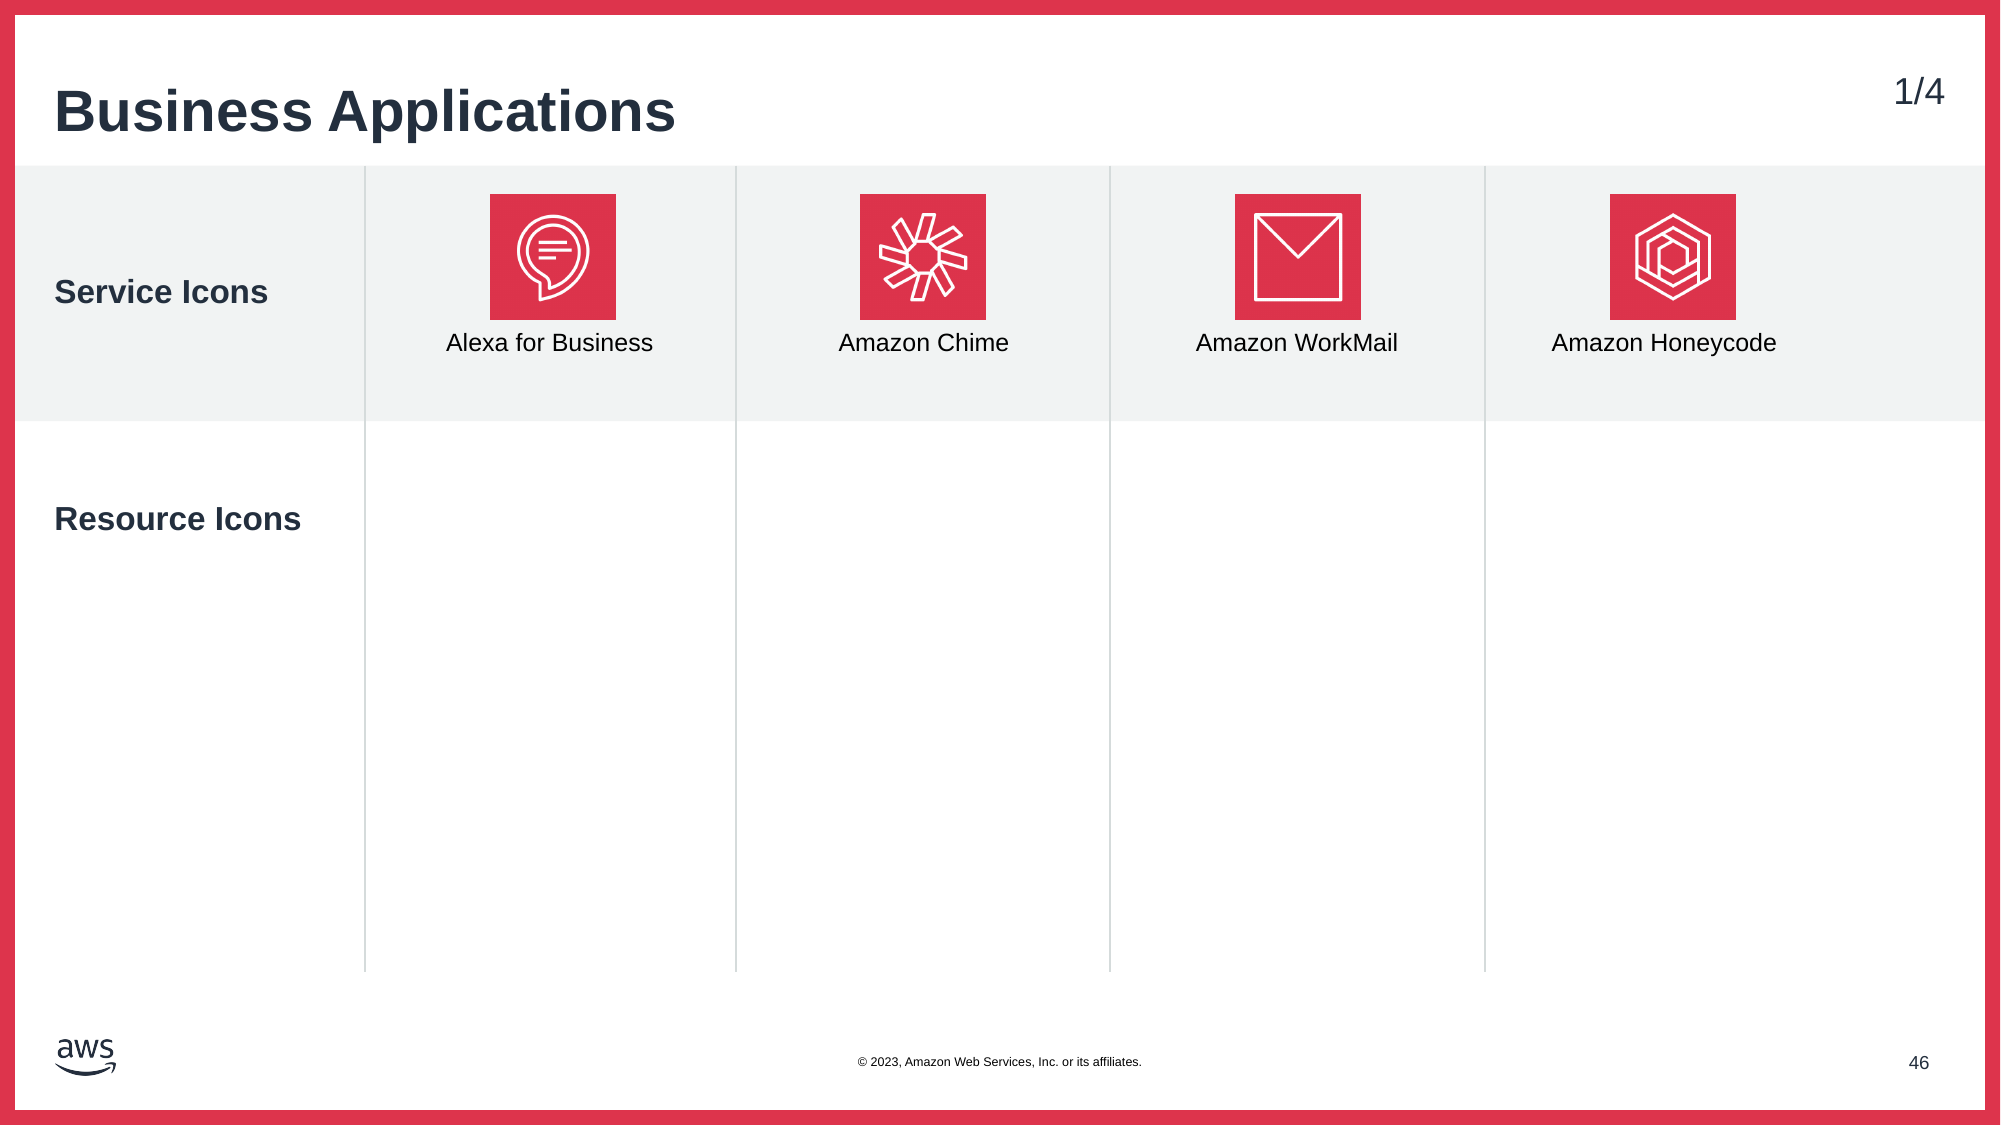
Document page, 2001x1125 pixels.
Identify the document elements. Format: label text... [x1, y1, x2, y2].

picture [860, 194, 986, 320]
list 1/4 [1693, 59, 1961, 166]
slide_number 46 [1494, 1031, 1945, 1092]
picture [490, 194, 616, 320]
picture [1235, 194, 1361, 320]
picture [55, 1039, 116, 1076]
footer © 2023, Amazon Web Services, Inc. or its affiliates. [662, 1031, 1338, 1092]
picture [1610, 194, 1736, 320]
text_box Amazon WorkMail [1111, 319, 1484, 364]
text_box Alexa for Business [363, 319, 735, 364]
title Business Applications [39, 59, 1457, 166]
text_box Amazon Honeycode [1485, 319, 1846, 364]
text_box Amazon Chime [736, 319, 1109, 364]
